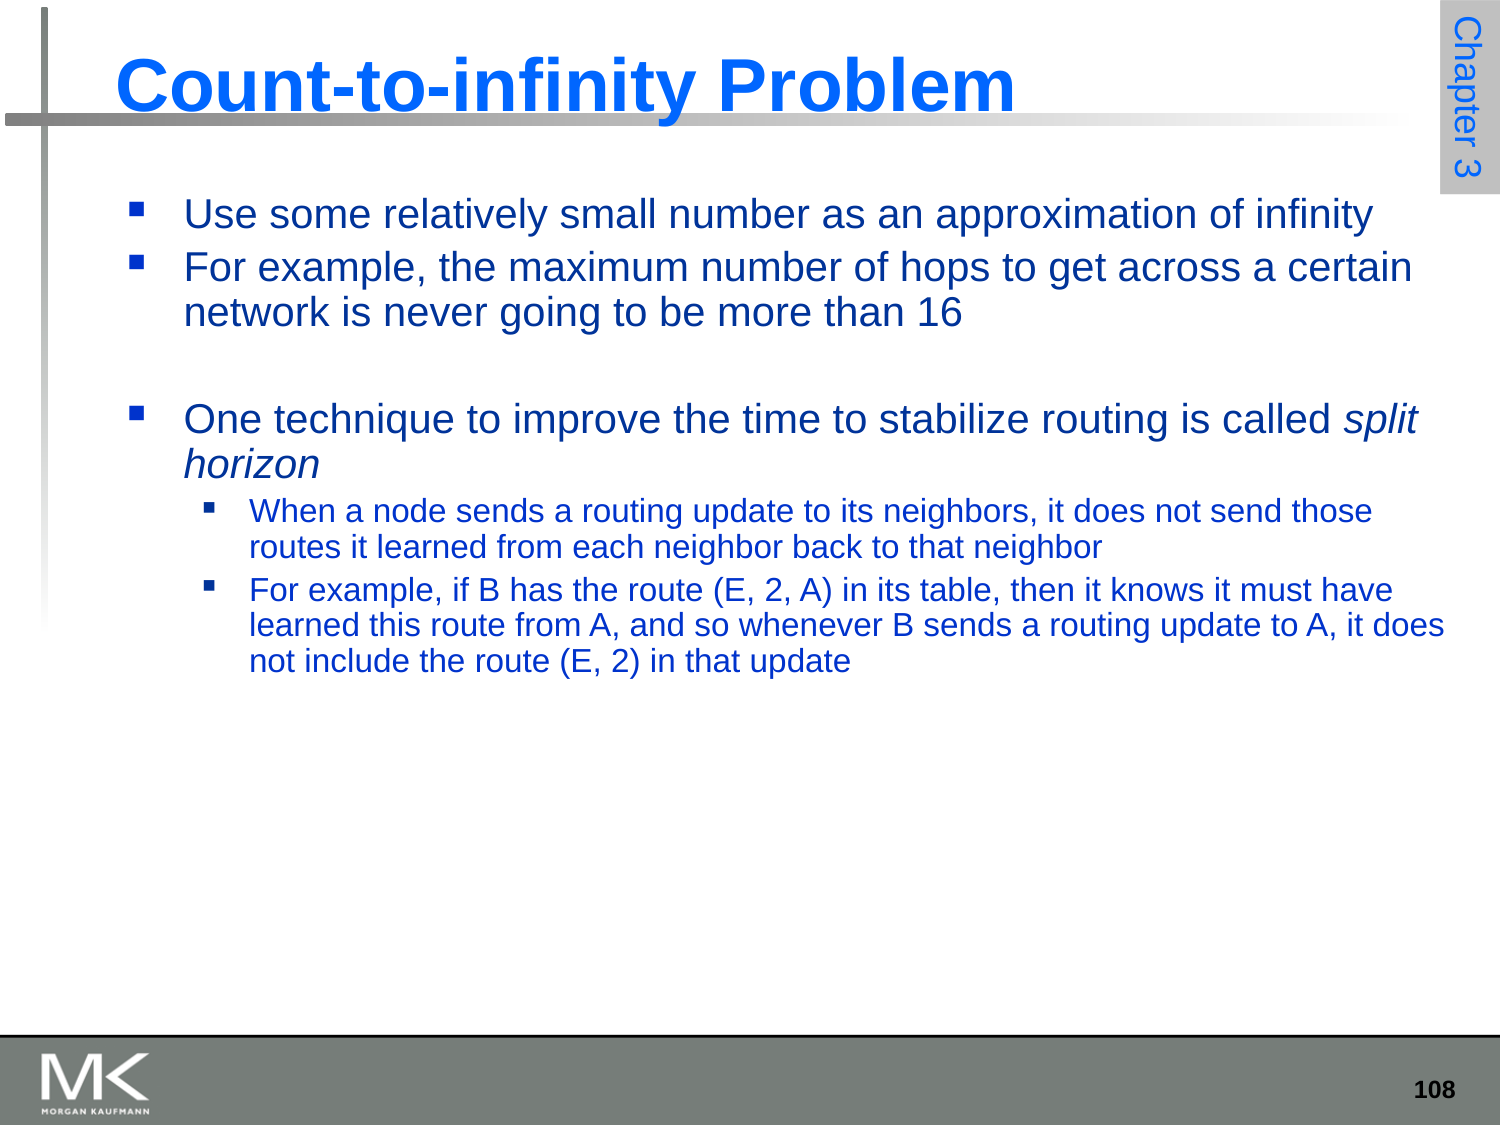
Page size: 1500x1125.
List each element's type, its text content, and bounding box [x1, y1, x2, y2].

title Count-to-infinity Problem [100, 28, 1459, 135]
list Use some relatively small number as an approximation of infinity For example, the maximum number of hops to get across a certain network is never going to be more than 16 One technique to improve the time to stabilize routing is called split horizon When a node sends a routing update to its neighbors, it does not send those routes it learned from each neighbor back to that neighbor For example, if B has the route (E, 2, A) in its table, then it knows it must have learned this route from A, and so whenever B sends a routing update to A, it does not include the route (E, 2) in that update [112, 184, 1469, 1024]
picture [29, 1046, 160, 1123]
